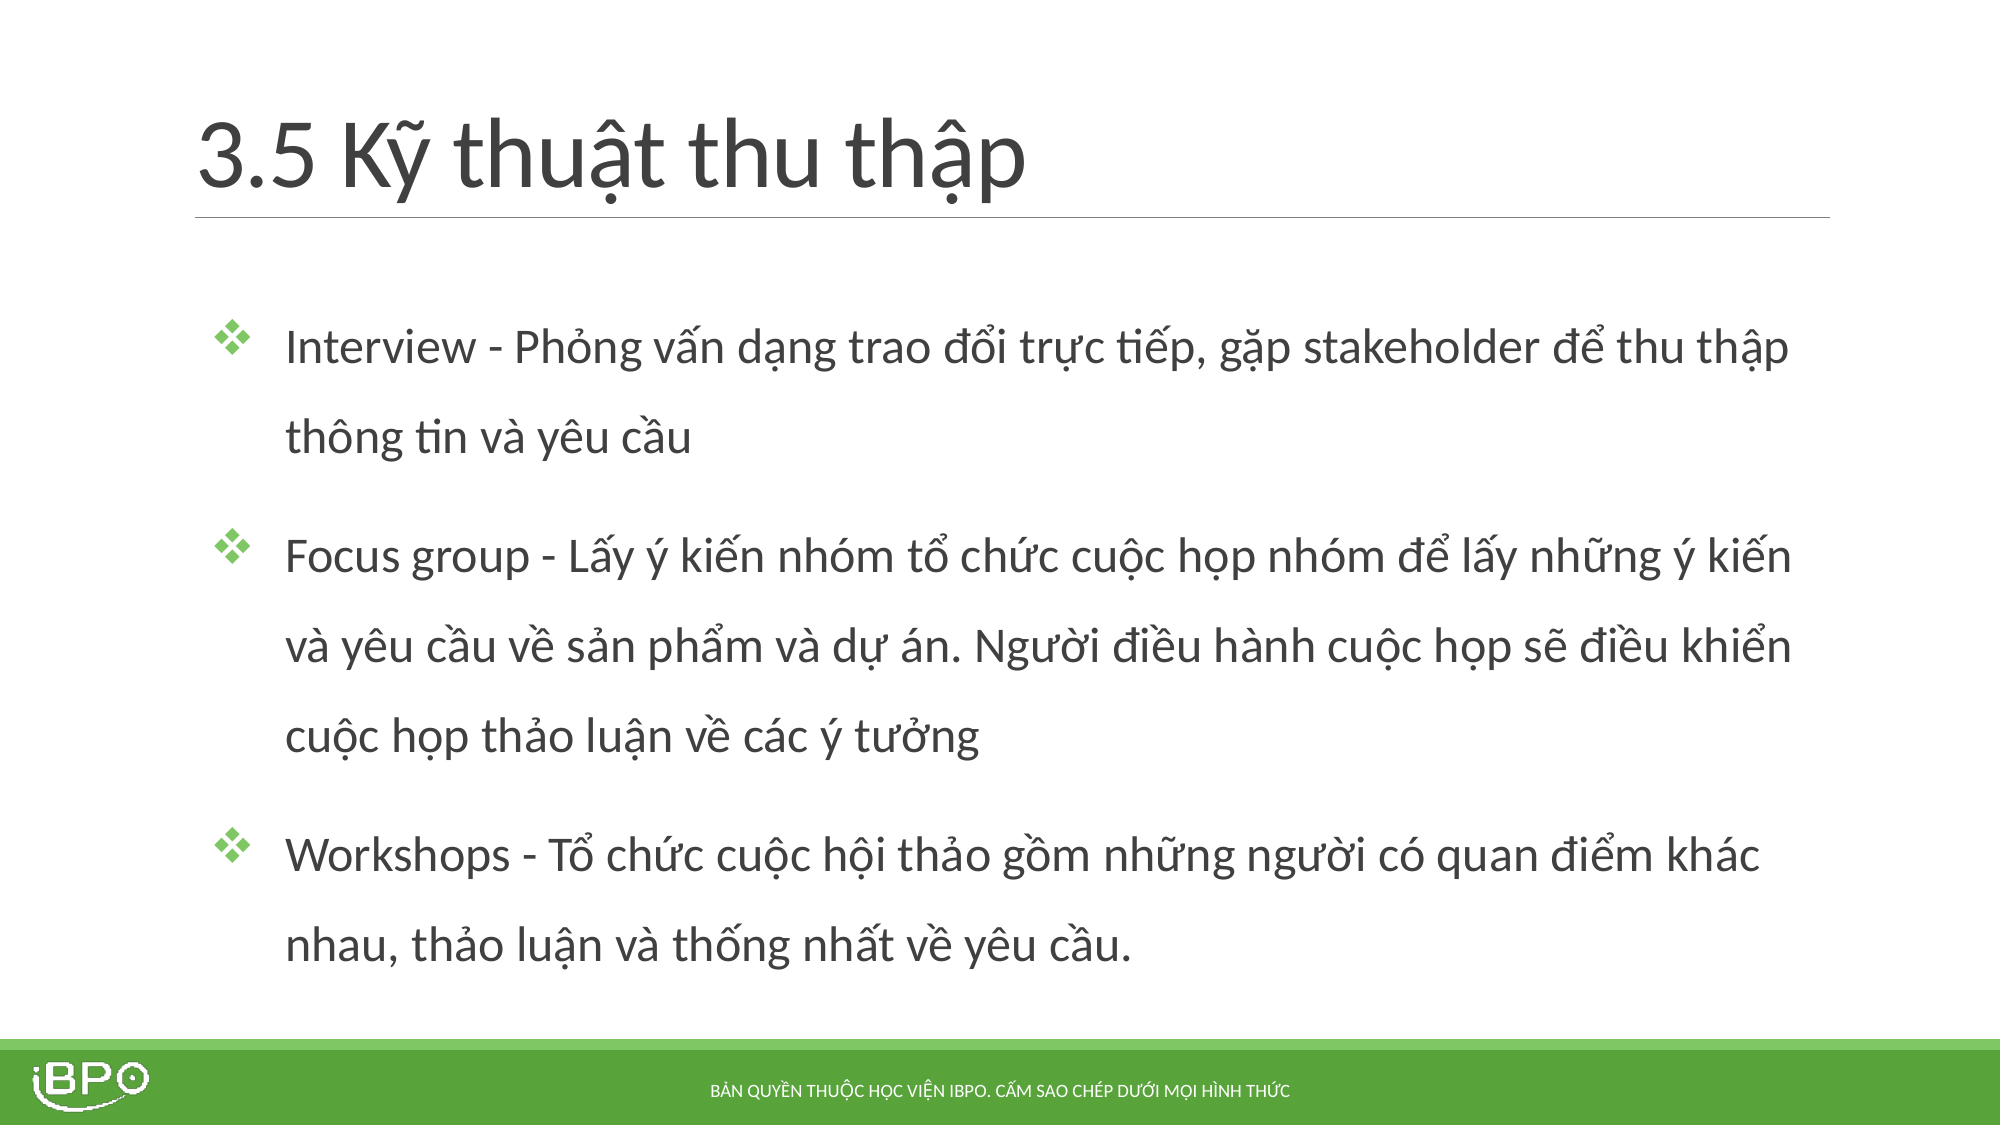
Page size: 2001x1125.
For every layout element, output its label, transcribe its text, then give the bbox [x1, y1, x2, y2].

list Interview - Phỏng vấn dạng trao đổi trực tiếp, gặp stakeholder để thu thập thông tin và yêu cầu Focus group - Lấy ý kiến nhóm tổ chức cuộc họp nhóm để lấy những ý kiến và yêu cầu về sản phẩm và dự án. Người điều hành cuộc họp sẽ điều khiển cuộc họp thảo luận về các ý tưởng Workshops - Tổ chức cuộc hội thảo gồm những người có quan điểm khác nhau, thảo luận và thống nhất về yêu cầu. [180, 276, 1830, 963]
picture [13, 1048, 167, 1125]
footer Bản quyền thuộc Học viện iBPO. Cấm sao chép dưới mọi hình thức [604, 1059, 1396, 1120]
title 3.5 Kỹ thuật thu thập [180, 47, 1830, 216]
